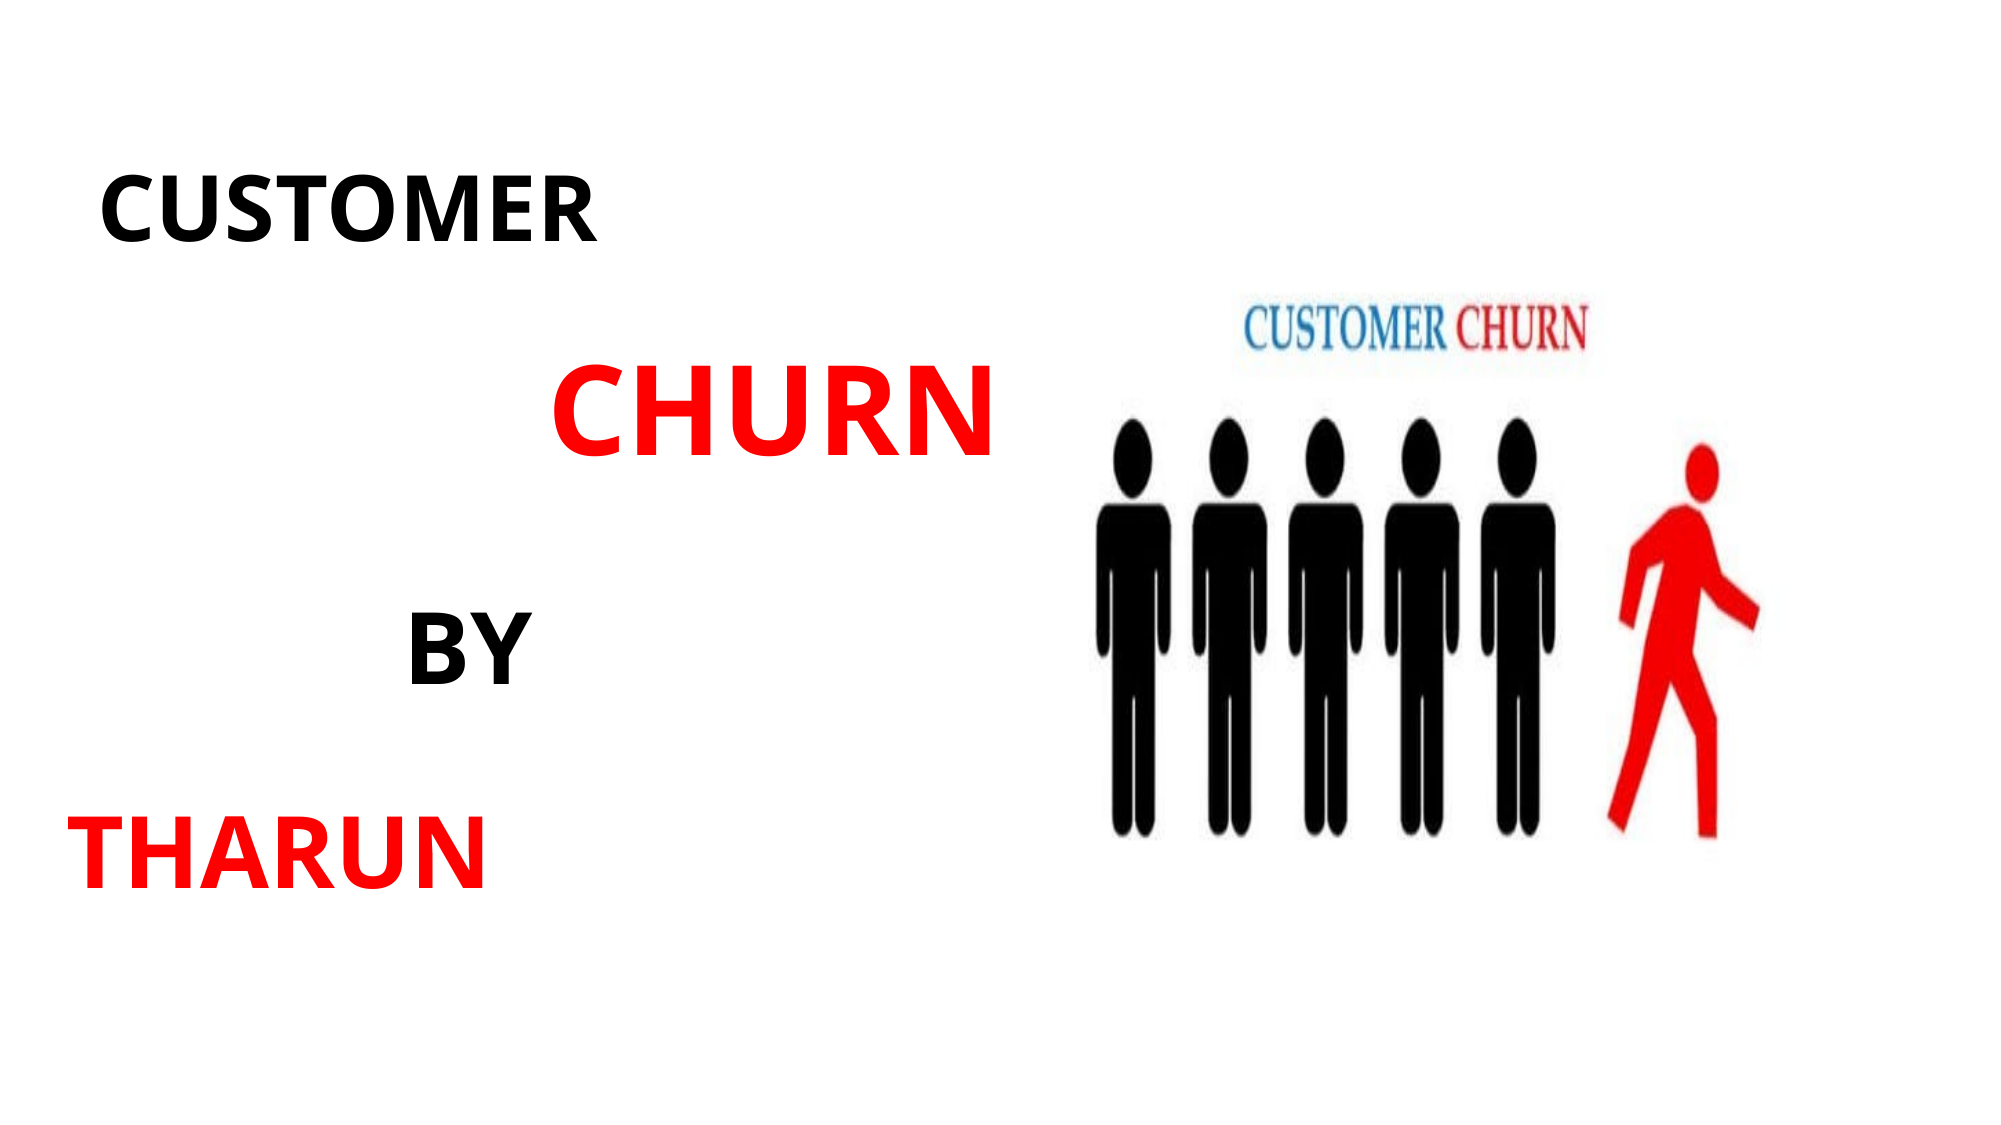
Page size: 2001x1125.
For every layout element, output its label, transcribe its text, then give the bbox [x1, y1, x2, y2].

text_box CUSTOMER CHURN [82, 142, 901, 488]
text_box THARUN [51, 781, 589, 917]
picture [901, 0, 2000, 1125]
text_box BY [388, 577, 901, 713]
